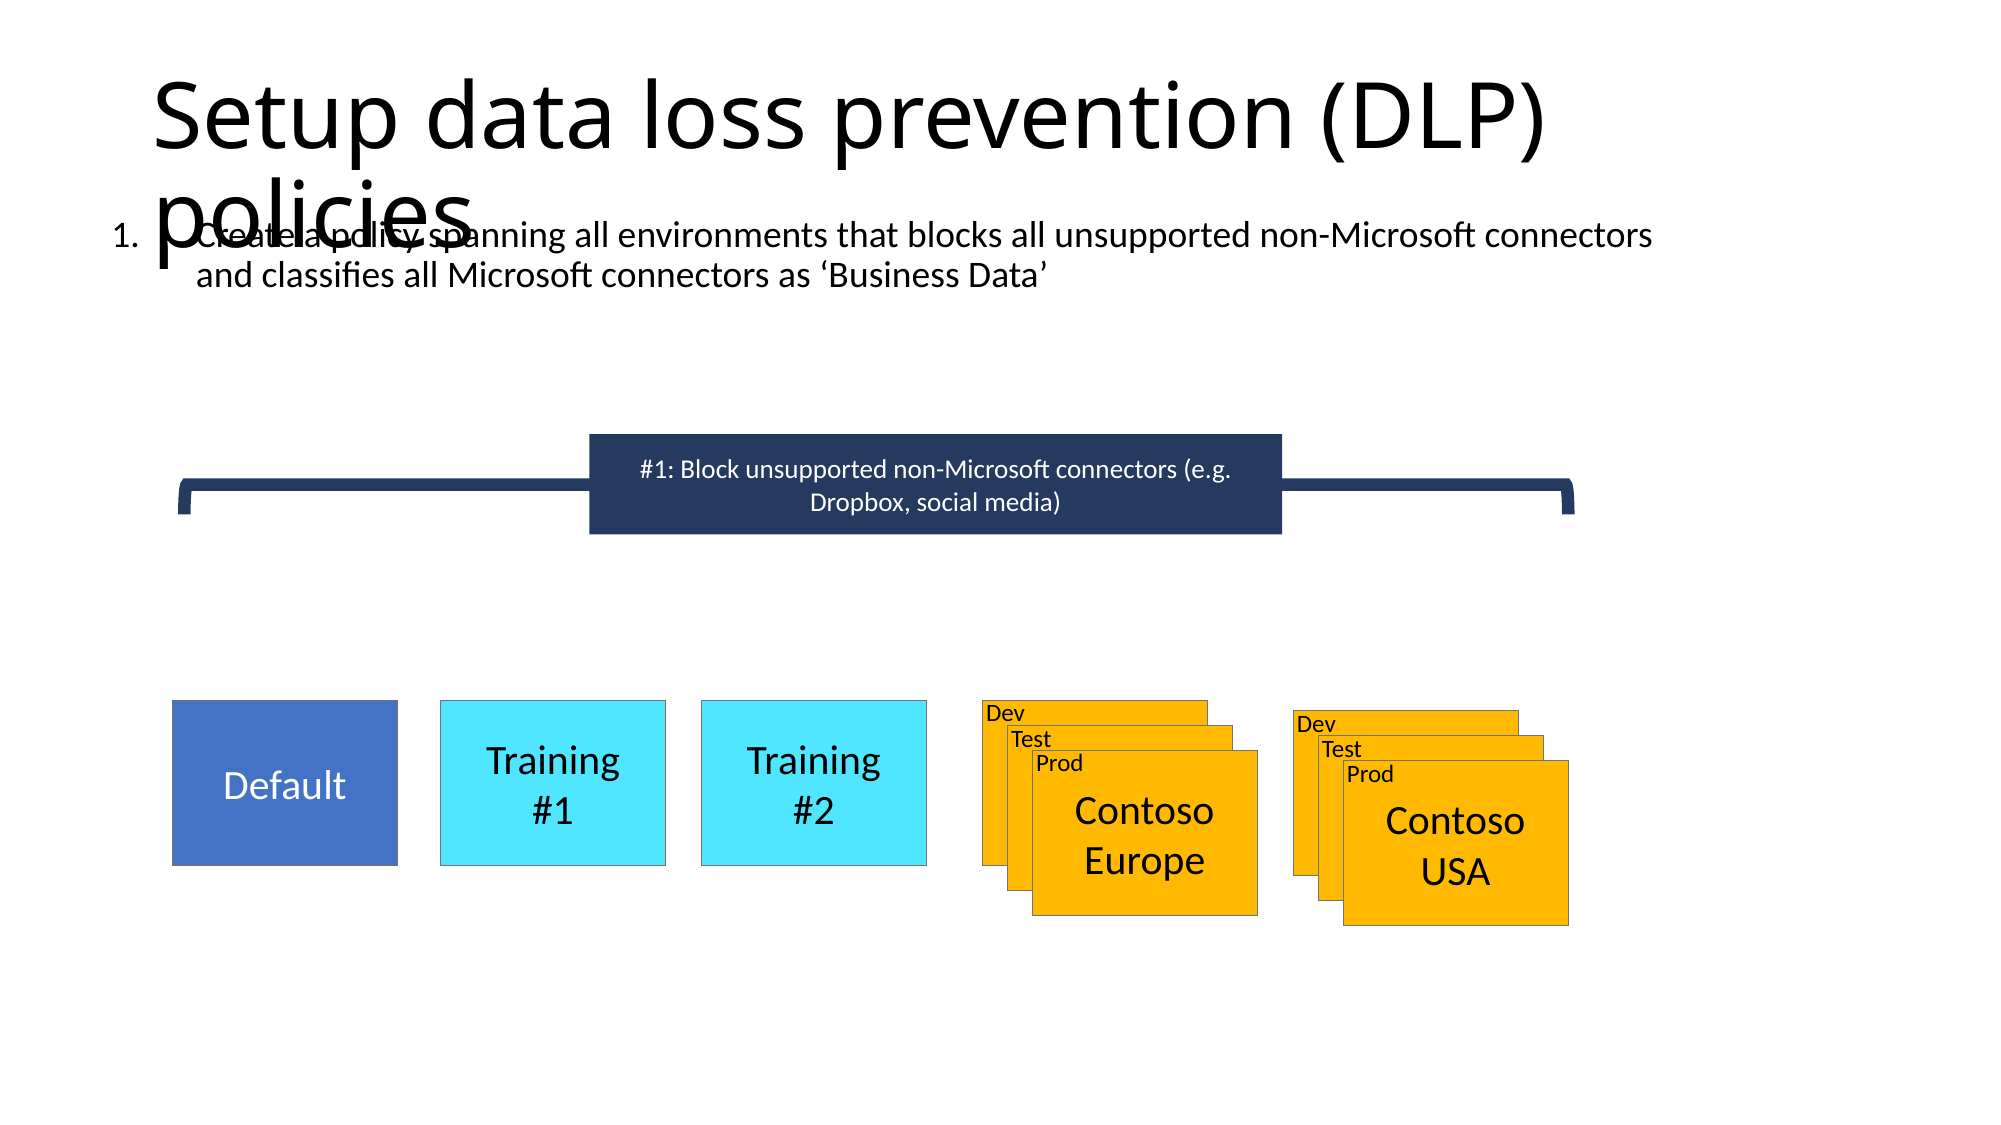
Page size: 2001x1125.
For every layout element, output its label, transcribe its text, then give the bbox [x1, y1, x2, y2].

text_box Dev [1282, 700, 1508, 866]
text_box Training #1 [440, 700, 666, 866]
text_box Test [1307, 725, 1533, 891]
text_box Contoso USA [1343, 760, 1569, 926]
text_box [982, 855, 996, 866]
text_box Training #2 [701, 700, 927, 866]
text_box [1283, 484, 1569, 515]
text_box [183, 484, 589, 515]
text_box #1: Block unsupported non-Microsoft connectors (e.g. Dropbox, social media) [589, 434, 1283, 535]
text_box [1508, 710, 1519, 725]
text_box [1222, 725, 1233, 739]
text_box [1197, 700, 1208, 714]
title Setup data loss prevention (DLP) policies [137, 59, 1863, 278]
text_box Contoso Europe [1032, 750, 1258, 916]
text_box Default [172, 700, 398, 866]
text_box [1318, 891, 1332, 901]
text_box Prod [1021, 739, 1247, 905]
text_box Dev [971, 689, 1197, 855]
text_box Prod [1332, 750, 1558, 916]
text_box Test [996, 714, 1222, 880]
text_box [1293, 866, 1307, 876]
text_box [1007, 880, 1021, 891]
text_box [1533, 735, 1544, 750]
list Create a policy spanning all environments that blocks all unsupported non-Microsoft connectors and classifies all Microsoft connectors as ‘Business Data’ [96, 207, 1714, 353]
